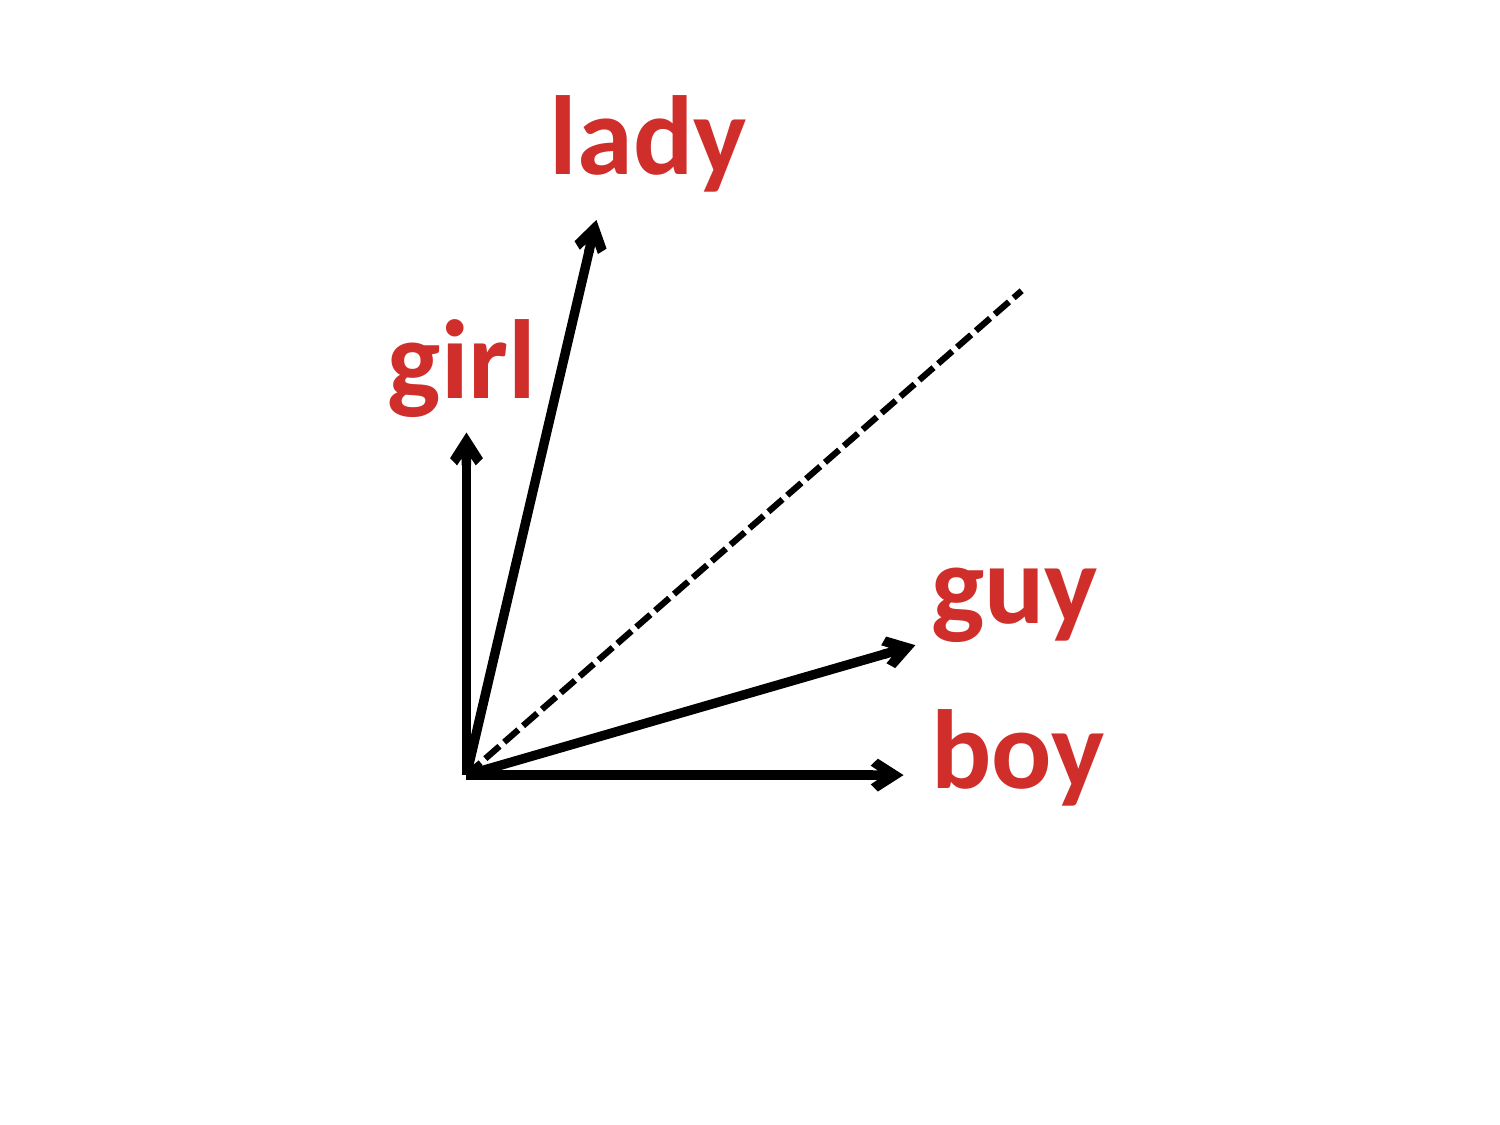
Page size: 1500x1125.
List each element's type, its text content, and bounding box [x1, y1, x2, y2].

text_box guy [1026, 503, 1114, 654]
text_box lady [534, 54, 762, 205]
text_box boy [916, 668, 1120, 819]
text_box girl [372, 278, 461, 429]
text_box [466, 219, 597, 290]
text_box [466, 290, 1022, 776]
